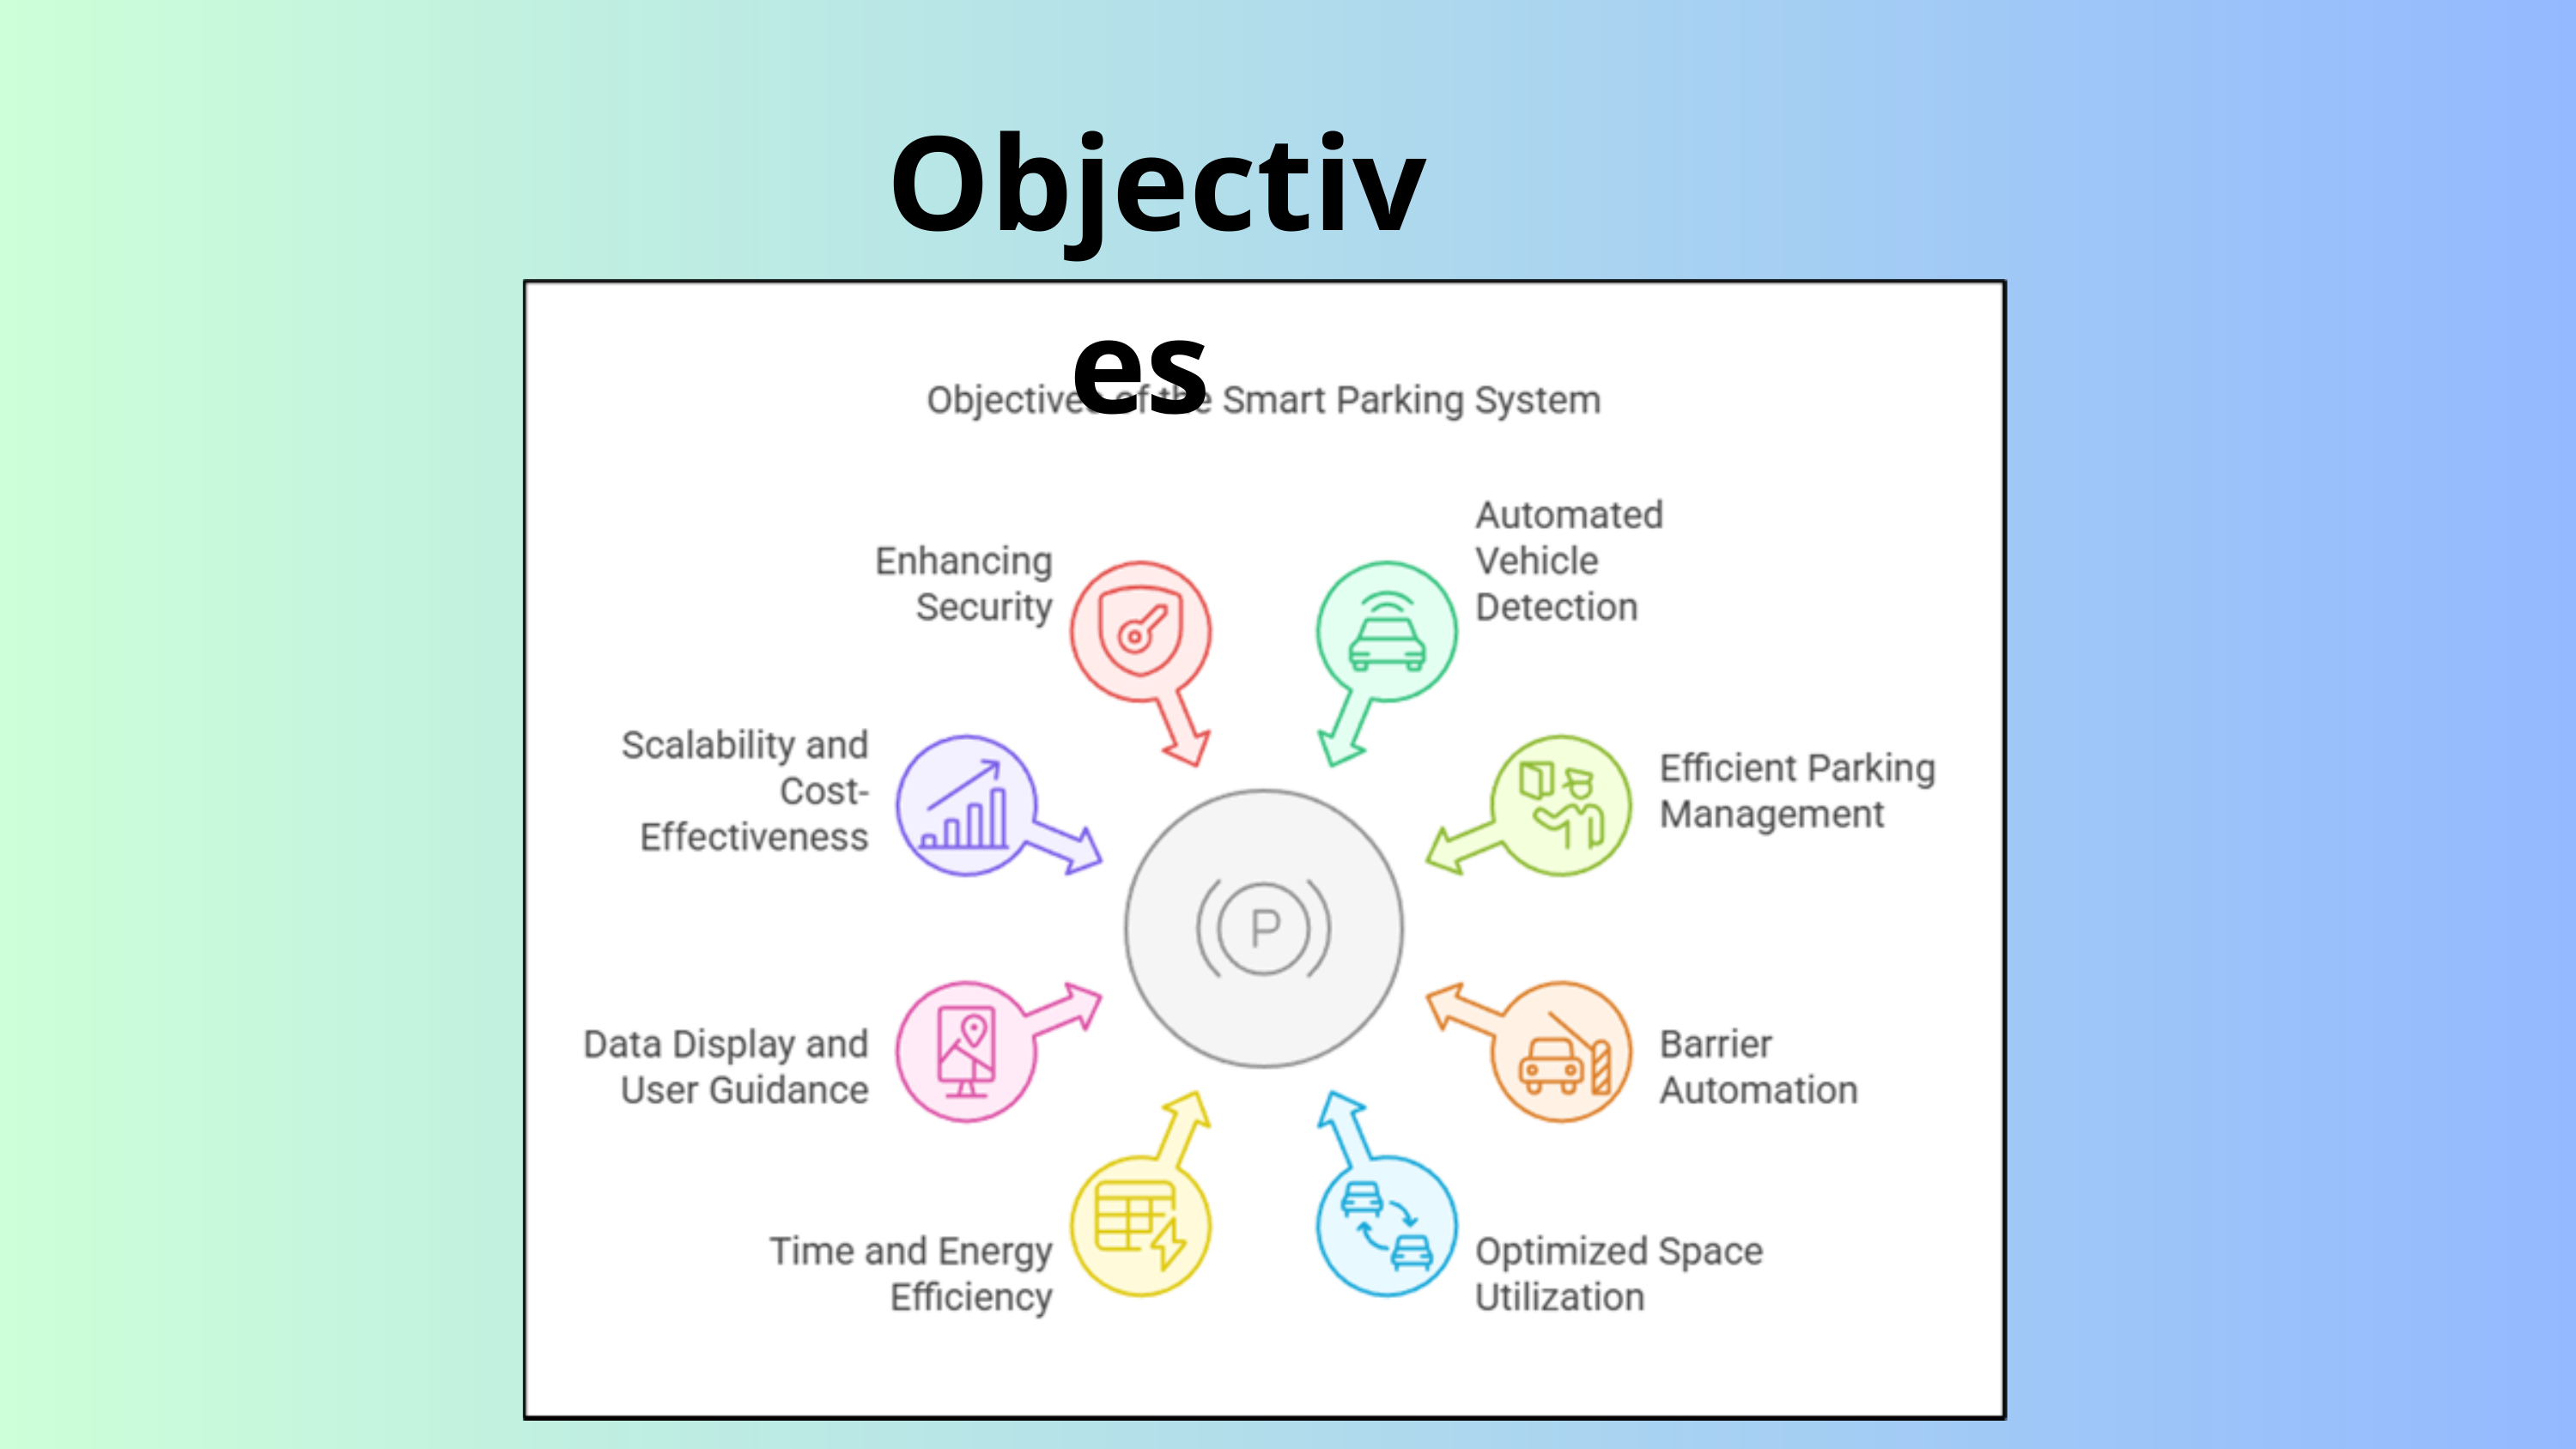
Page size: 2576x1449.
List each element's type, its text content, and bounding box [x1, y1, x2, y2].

text_box Objectives [850, 74, 1464, 440]
text_box [522, 279, 2008, 1421]
